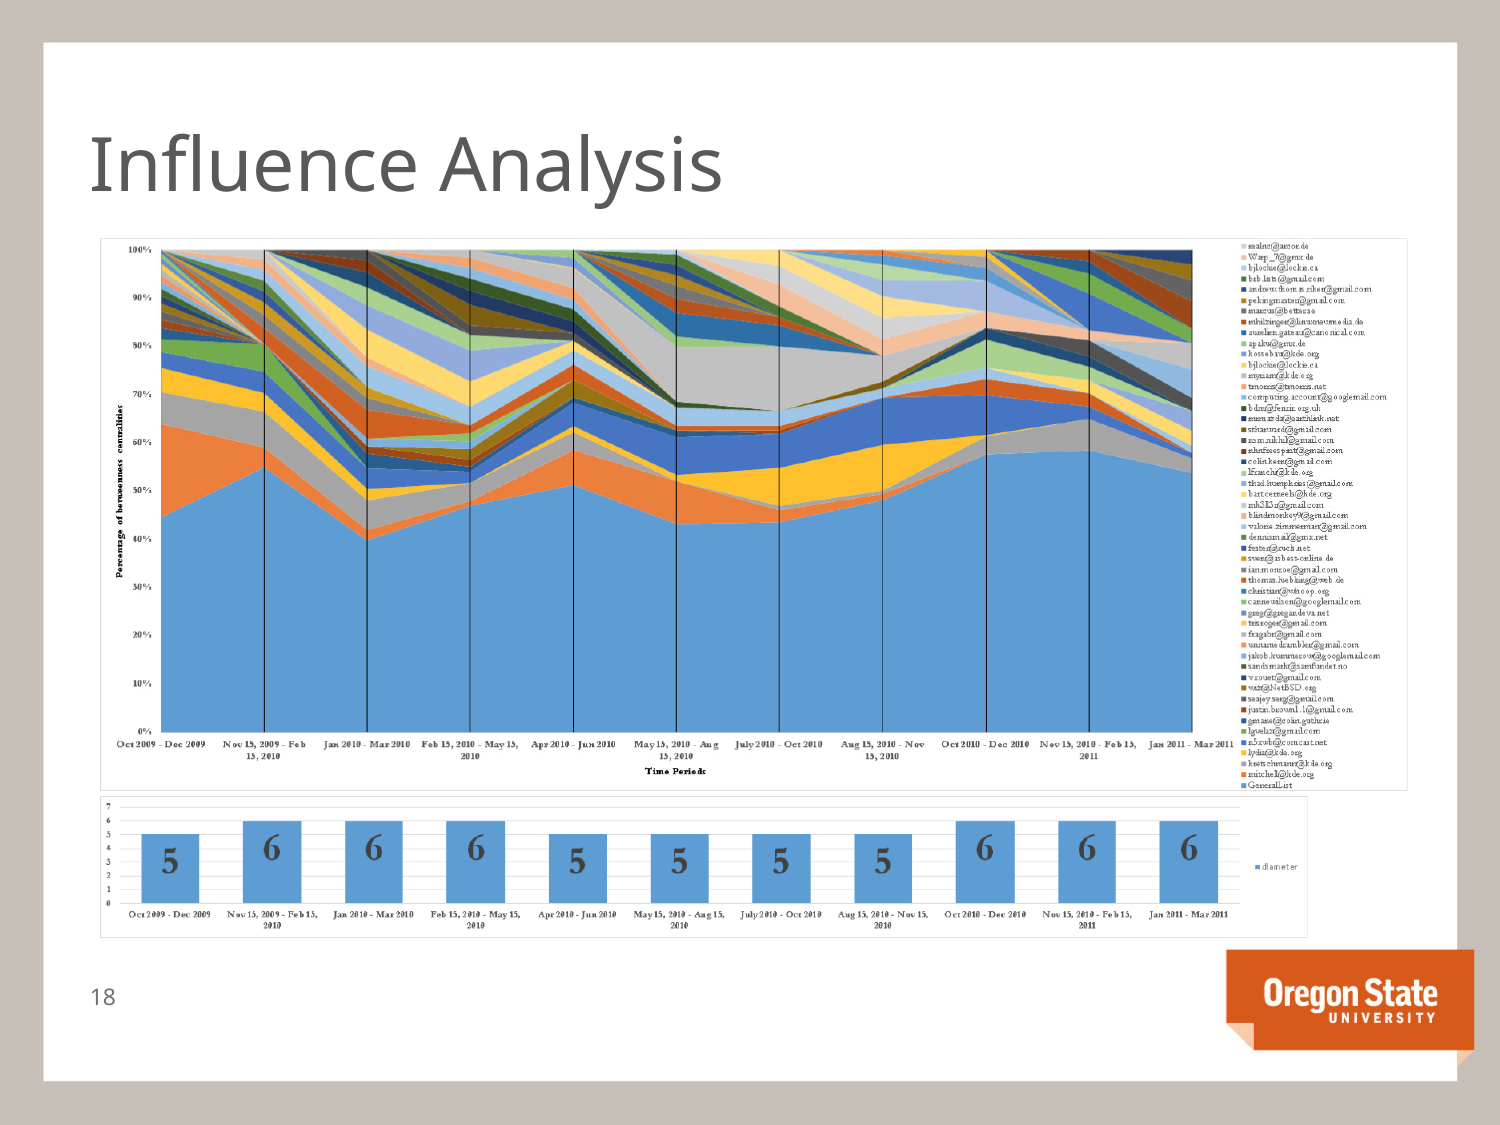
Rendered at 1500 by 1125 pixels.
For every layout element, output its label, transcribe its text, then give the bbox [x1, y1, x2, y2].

text_box Influence Analysis [75, 109, 1425, 222]
picture [0, 0, 1500, 1125]
text_box <number> [75, 982, 135, 1013]
